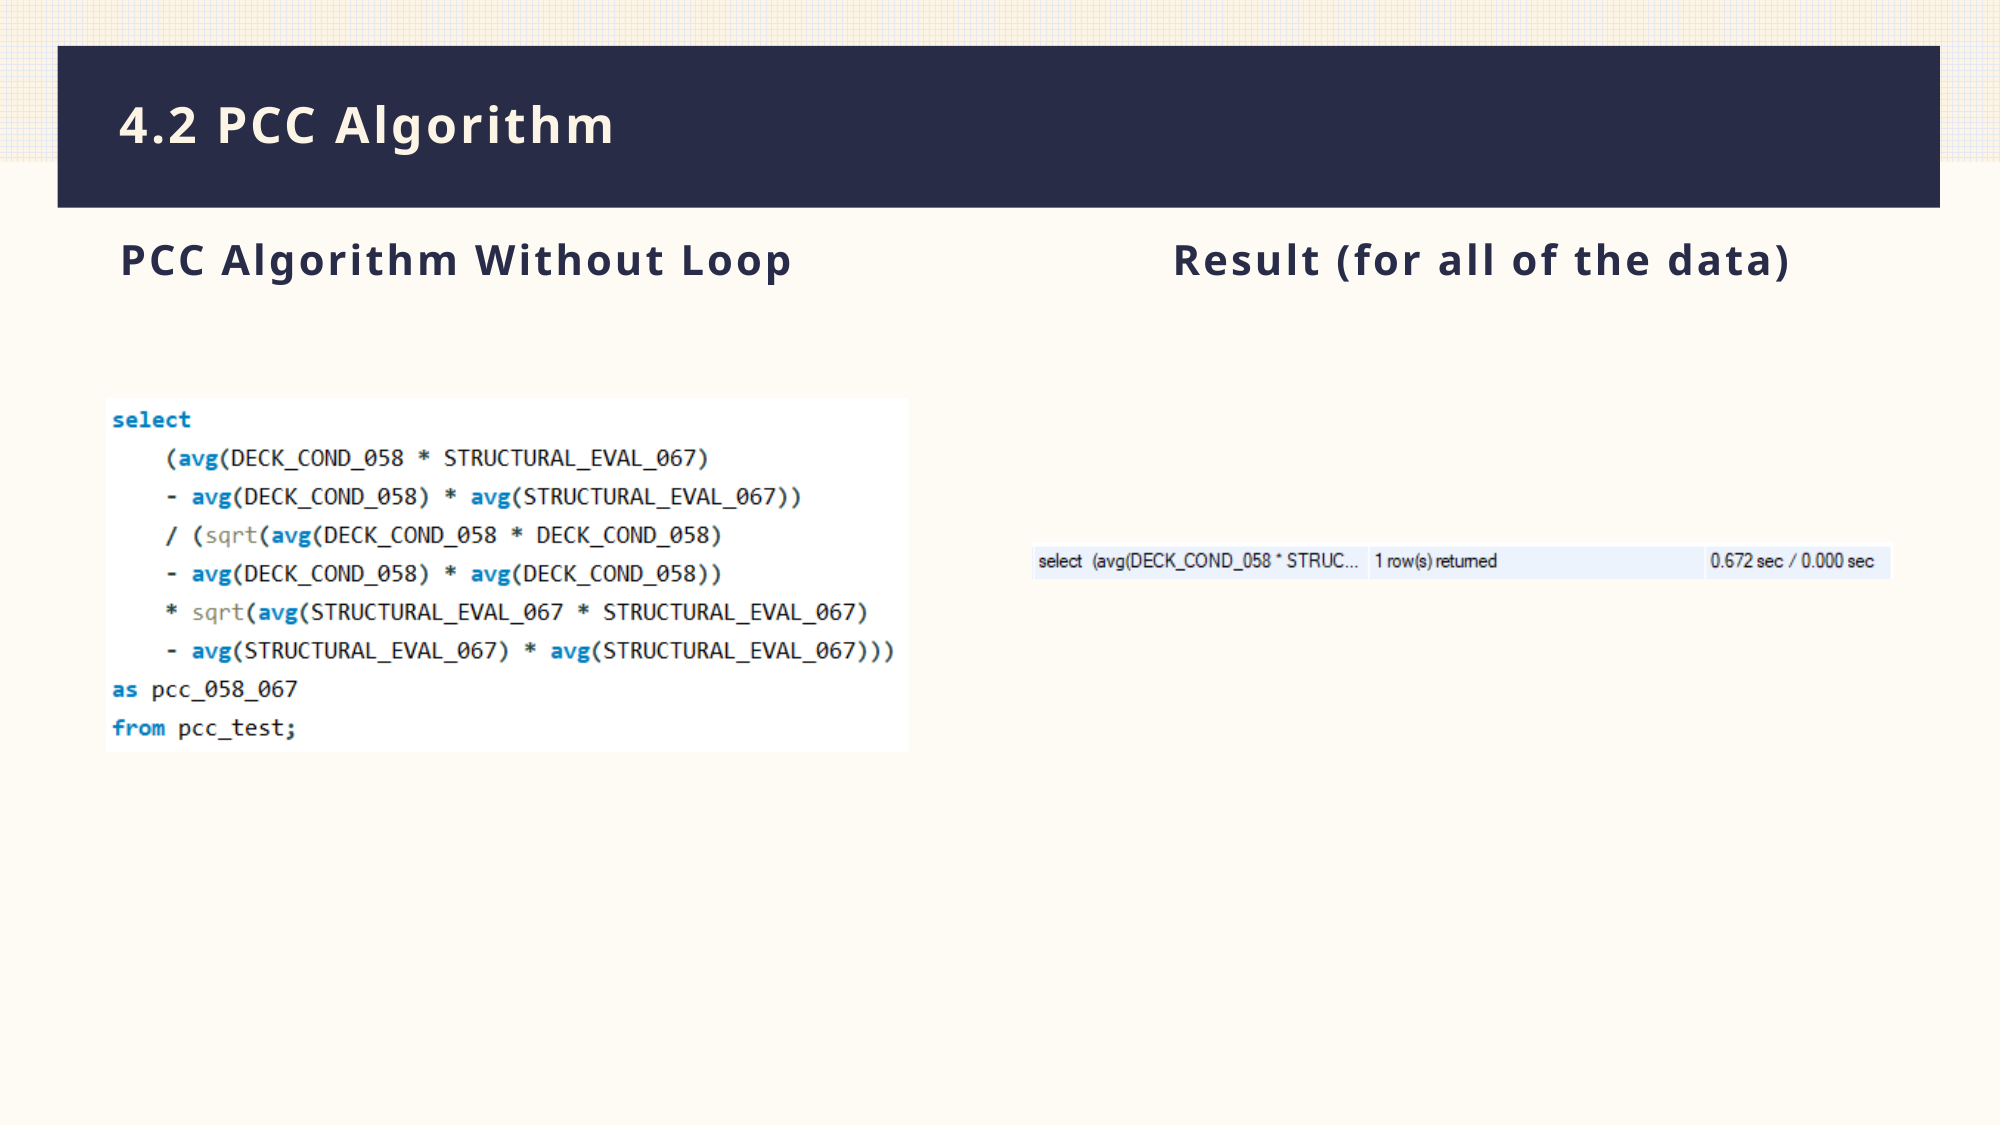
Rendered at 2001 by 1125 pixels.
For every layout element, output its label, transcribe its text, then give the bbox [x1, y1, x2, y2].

picture [106, 398, 910, 752]
text_box Result (for all of the data) [1140, 194, 1823, 299]
text_box PCC Algorithm Without Loop [104, 194, 892, 299]
text_box [60, 162, 1166, 380]
title 4.2 PCC Algorithm [104, 79, 1894, 175]
picture [1032, 542, 1894, 579]
text_box [60, 175, 1894, 553]
